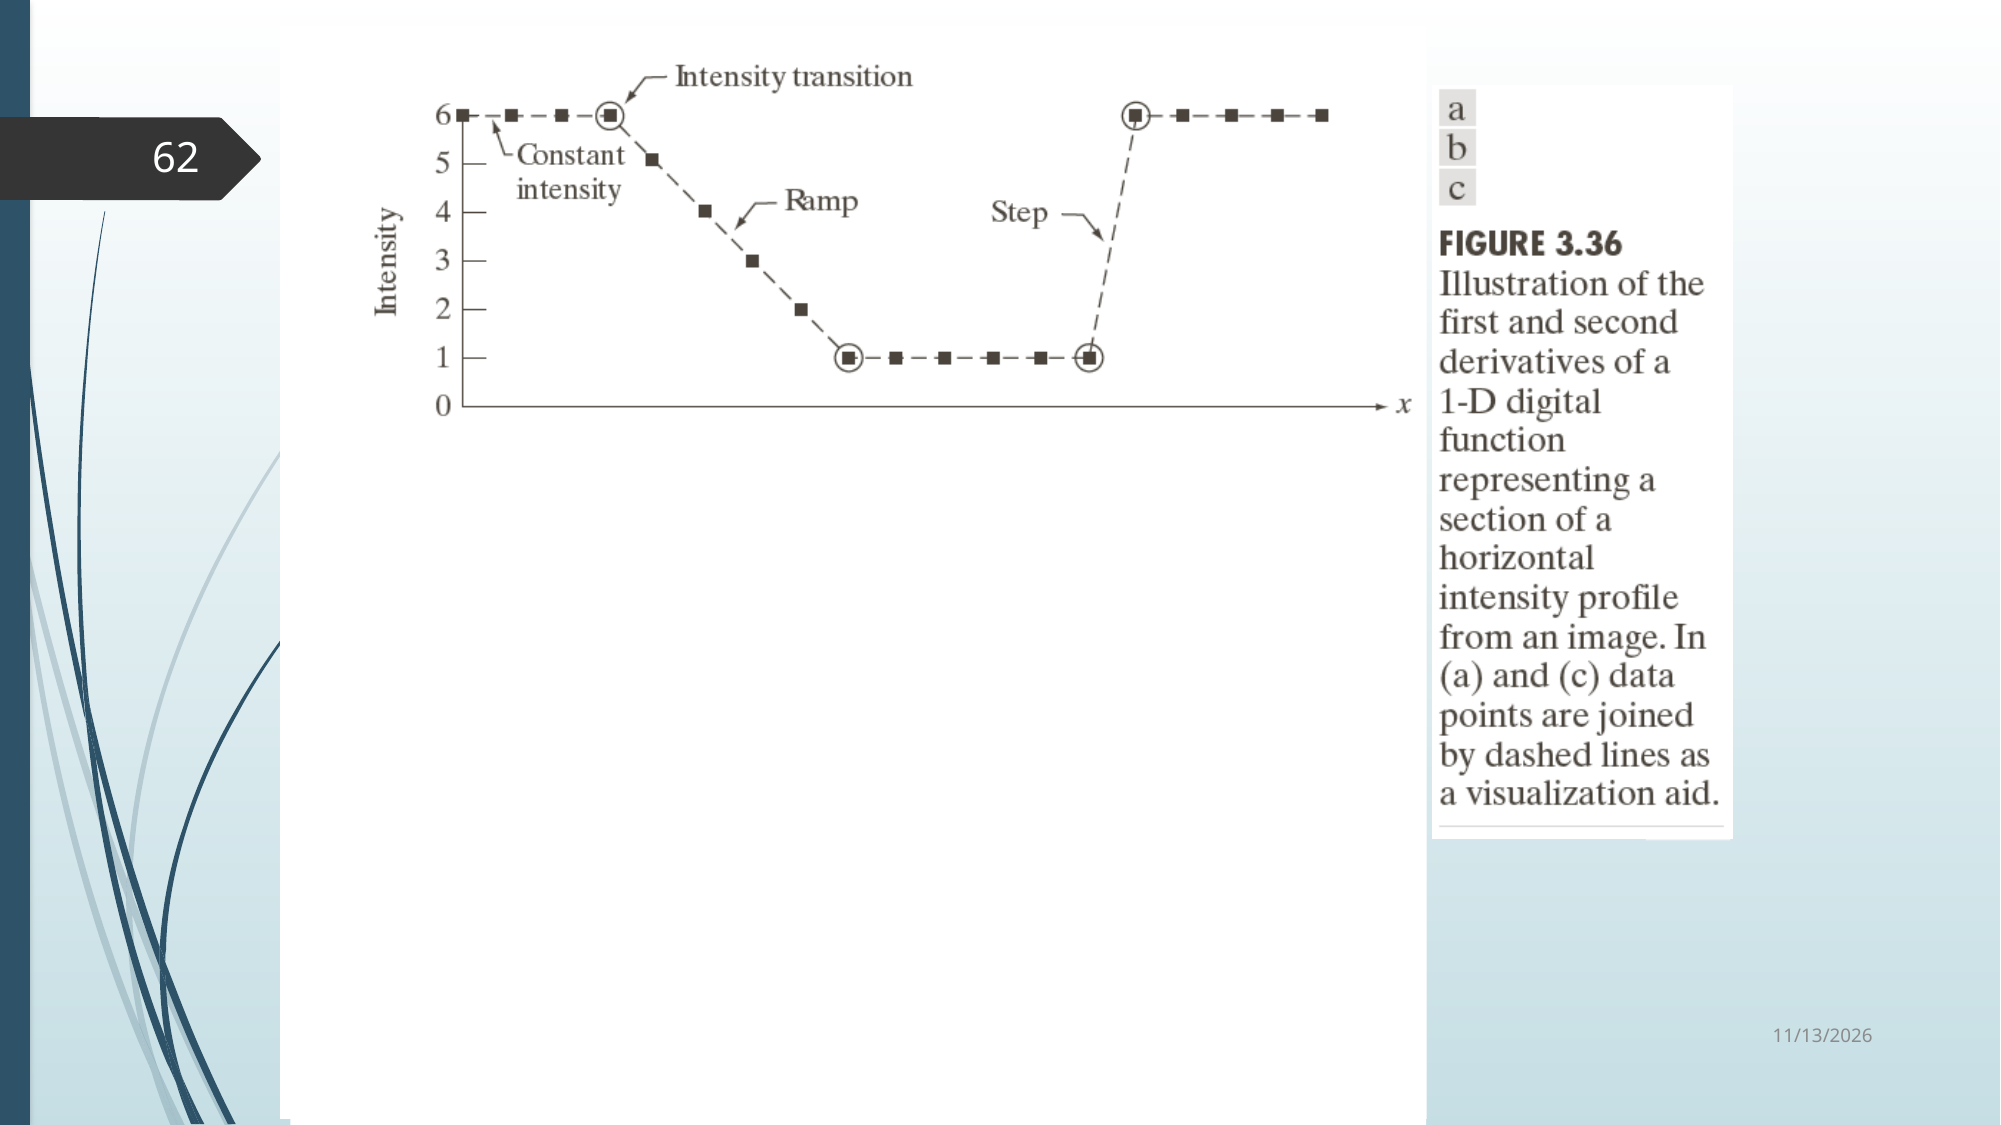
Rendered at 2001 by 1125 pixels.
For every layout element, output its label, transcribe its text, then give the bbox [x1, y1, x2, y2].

slide_number 11-Aug-23 [1699, 1005, 1888, 1067]
picture [279, 25, 1427, 1119]
slide_number 62 [87, 129, 216, 190]
picture [1432, 85, 1733, 840]
